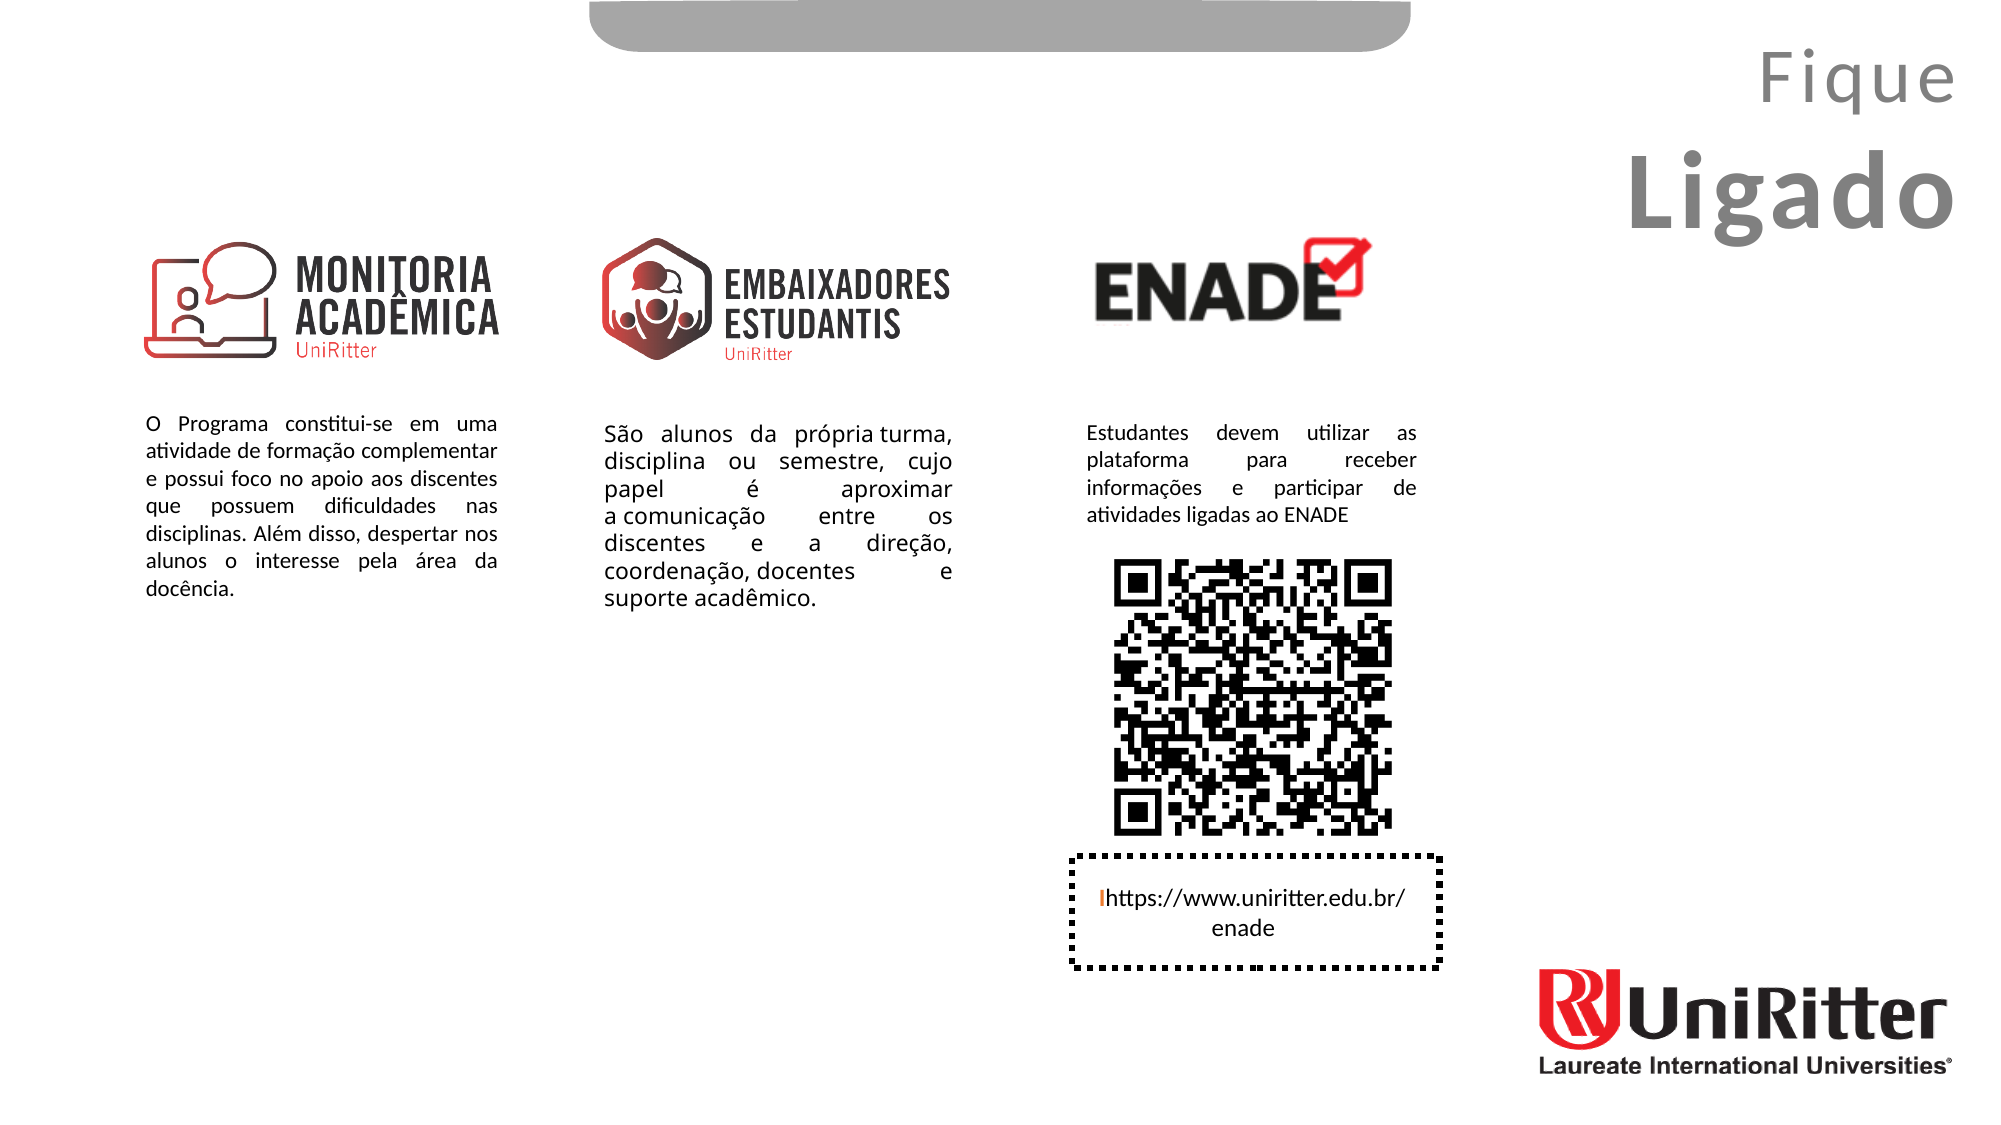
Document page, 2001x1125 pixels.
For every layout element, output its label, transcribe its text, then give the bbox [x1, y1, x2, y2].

picture [128, 225, 514, 375]
text_box [1071, 950, 1441, 969]
picture [1075, 214, 1387, 326]
text_box O Programa constitui-se em uma atividade de formação complementar e possui foco no apoio aos discentes que possuem dificuldades nas disciplinas. Além disso, despertar nos alunos o interesse pela área da docência. [131, 400, 514, 608]
text_box [588, 0, 1412, 53]
picture [1107, 552, 1398, 842]
text_box Ihttps://www.uniritter.edu.br/enade [1052, 874, 1452, 950]
text_box Estudantes devem utilizar as plataforma para receber informações e participar de atividades ligadas ao ENADE [1071, 410, 1433, 535]
picture [583, 224, 969, 374]
picture [1539, 969, 1953, 1074]
text_box São alunos da própria turma, disciplina ou semestre, cujo papel é aproximar a comunicação entre os discentes e a direção, coordenação, docentes e suporte acadêmico. [589, 411, 968, 619]
text_box [1071, 855, 1441, 874]
text_box Fique Ligado [1232, 16, 1972, 259]
